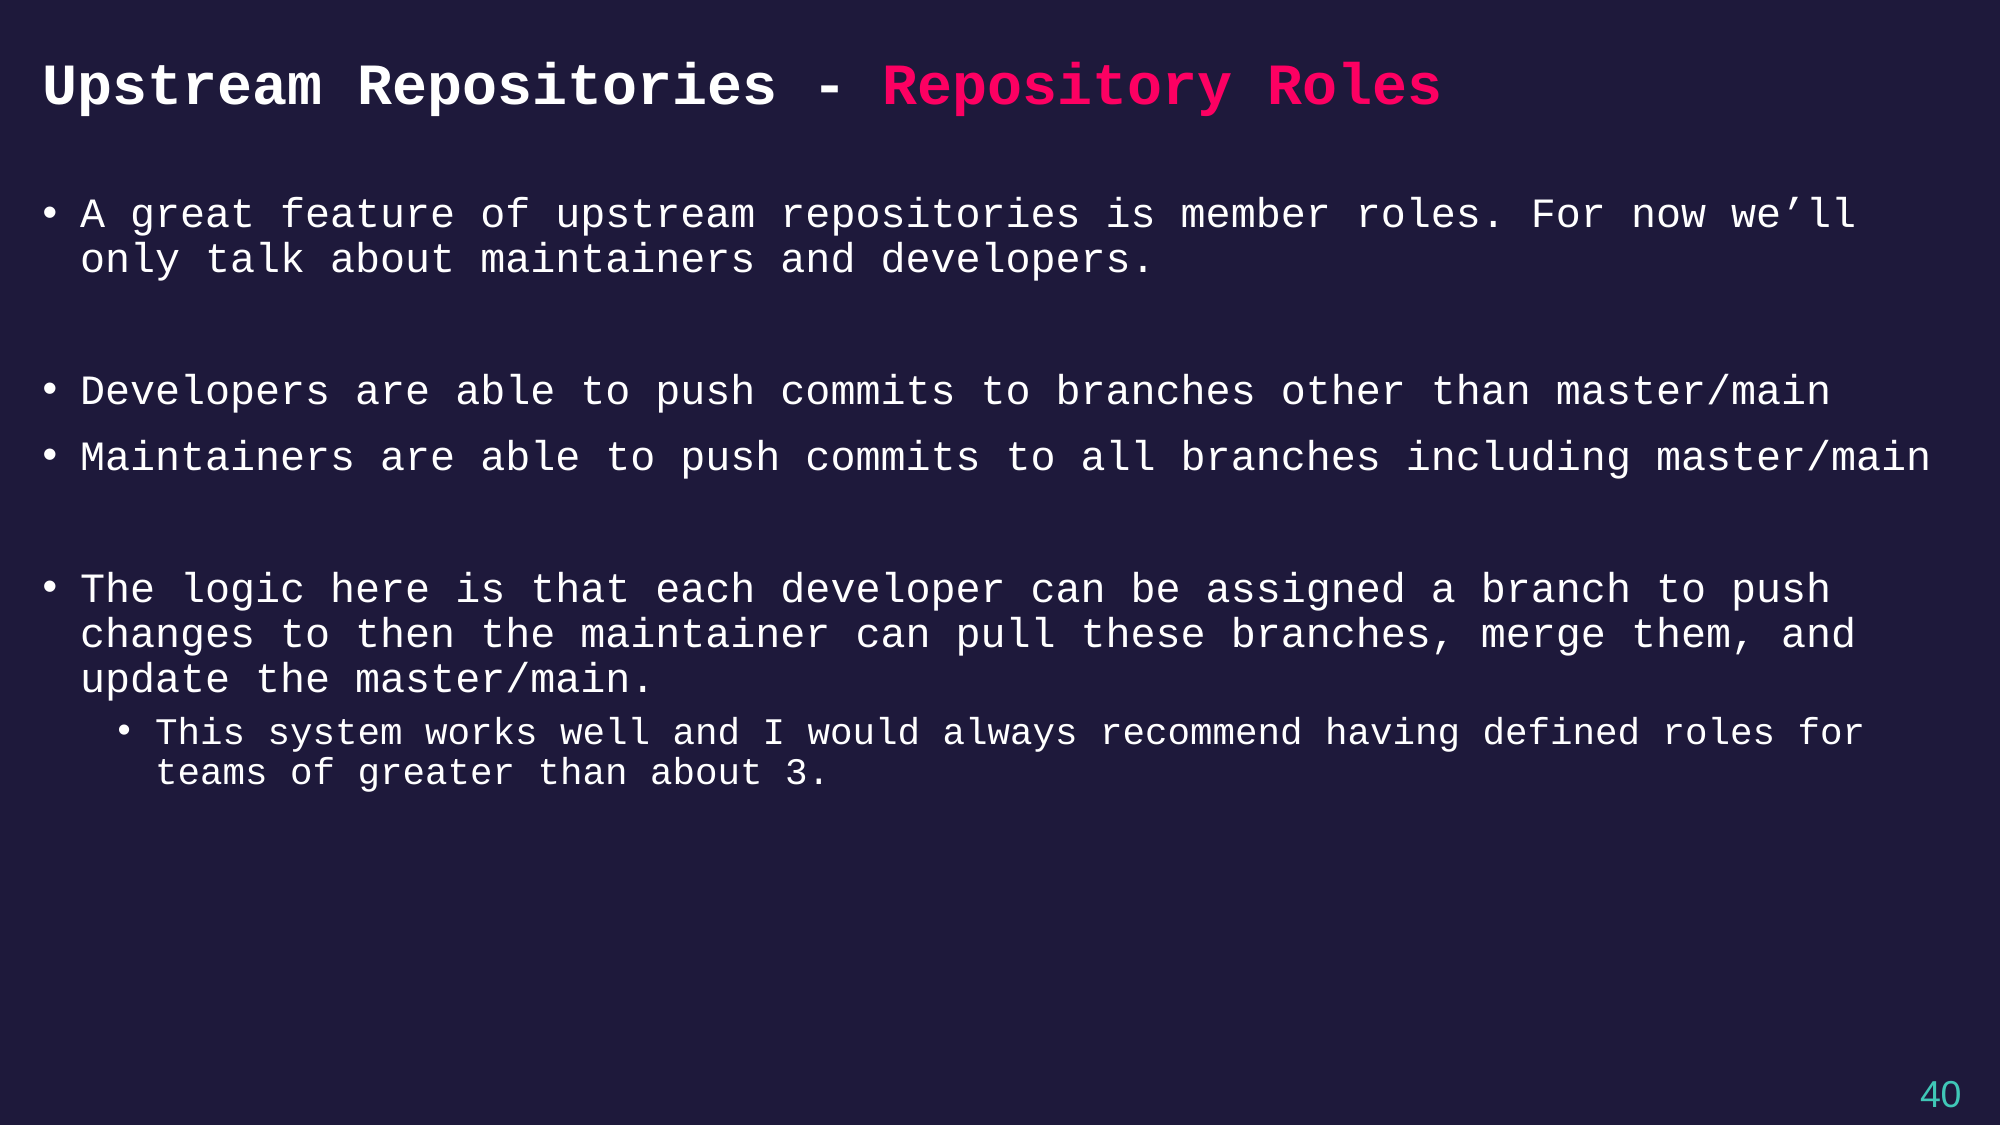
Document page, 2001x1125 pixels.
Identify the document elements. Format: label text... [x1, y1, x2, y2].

list A great feature of upstream repositories is member roles. For now we’ll only talk about maintainers and developers. Developers are able to push commits to branches other than master/main Maintainers are able to push commits to all branches including master/main The logic here is that each developer can be assigned a branch to push changes to then the maintainer can pull these branches, merge them, and update the master/main. This system works well and I would always recommend having defined roles for teams of greater than about 3. [27, 184, 1973, 1105]
title Upstream Repositories - Repository Roles [27, 29, 1973, 142]
